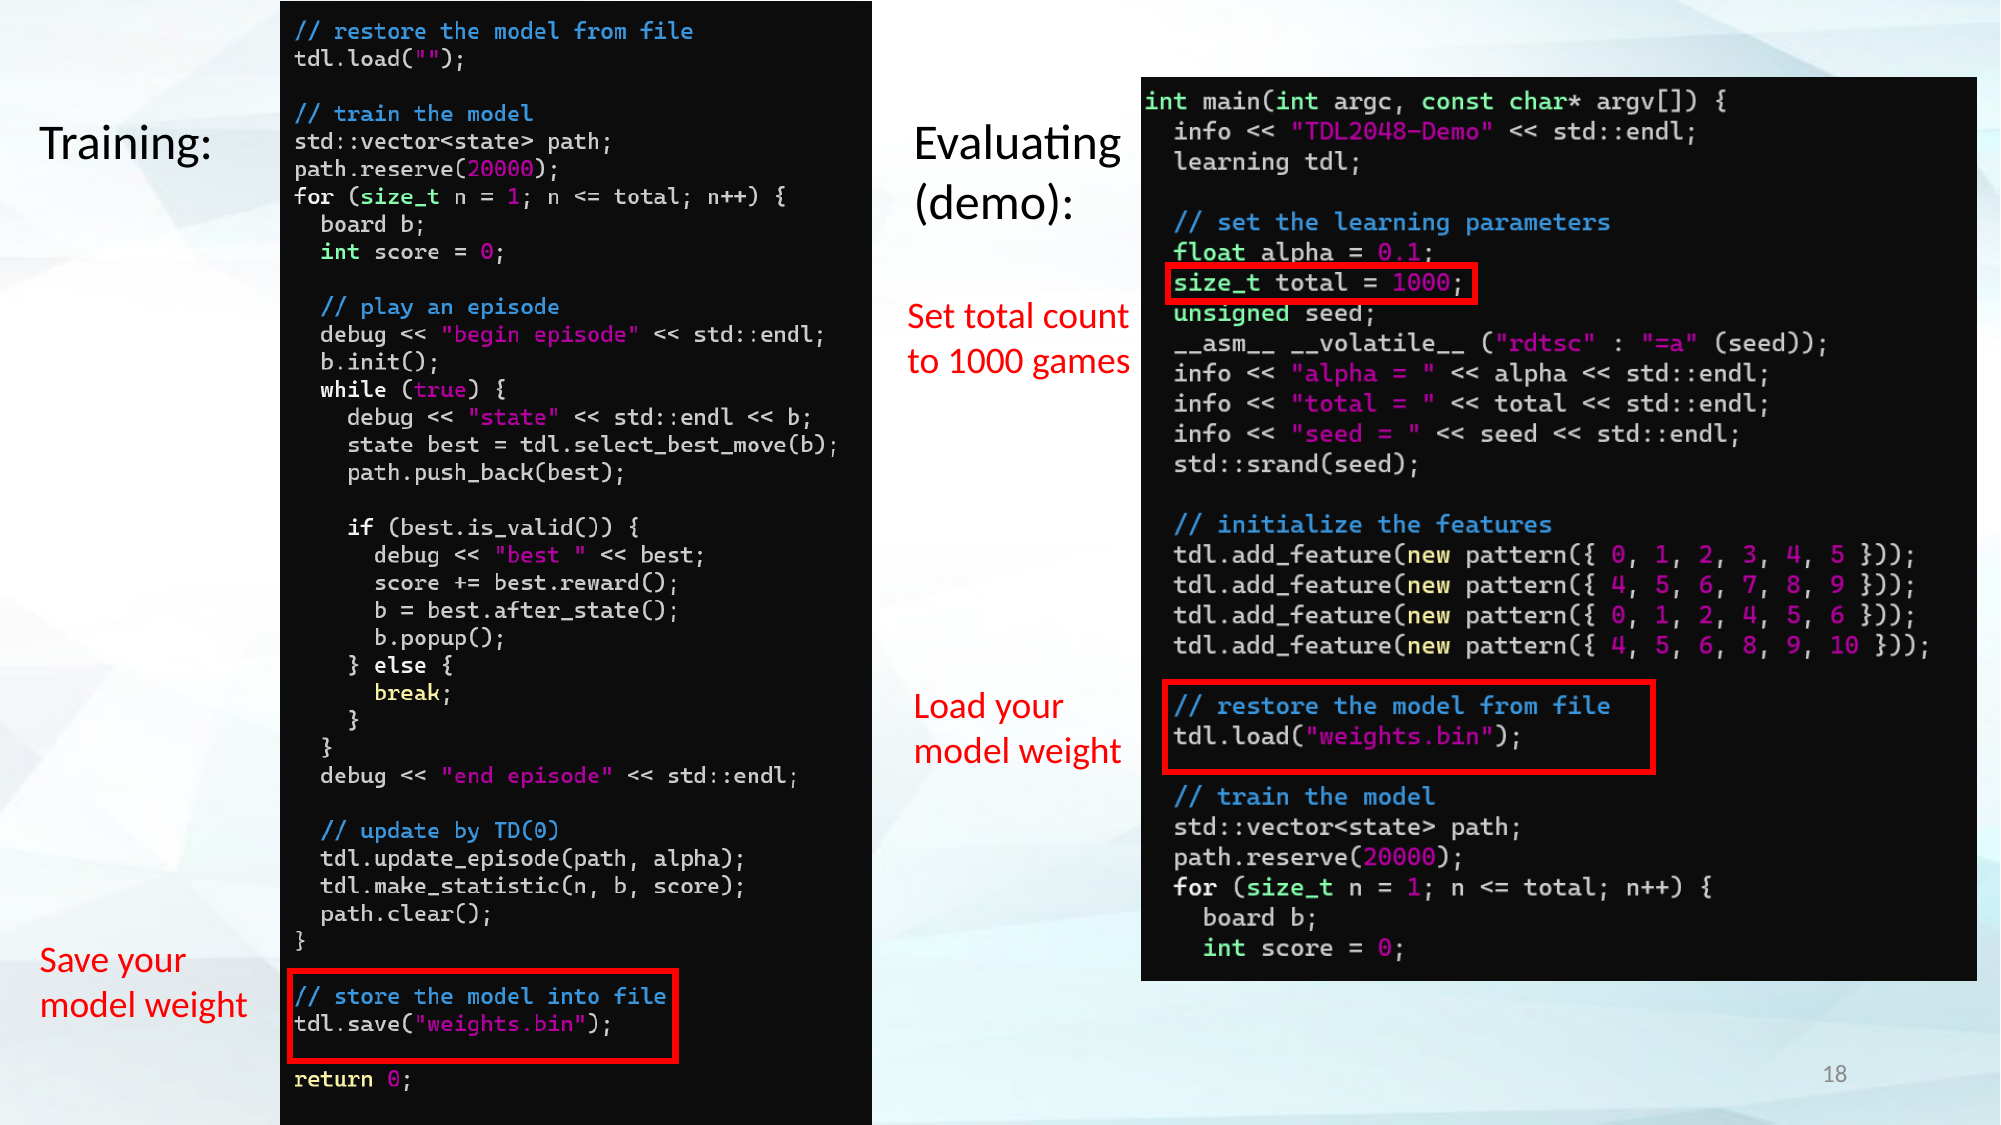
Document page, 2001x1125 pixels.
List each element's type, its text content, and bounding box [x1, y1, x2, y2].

picture [0, 0, 2001, 1125]
text_box Evaluating (demo): [898, 102, 1135, 237]
text_box Save your model weight [24, 928, 264, 1033]
text_box Set total count to 1000 games [892, 283, 1135, 389]
text_box Training: [24, 102, 229, 177]
text_box Load your model weight [898, 673, 1135, 779]
slide_number 18 [1412, 1042, 1863, 1103]
